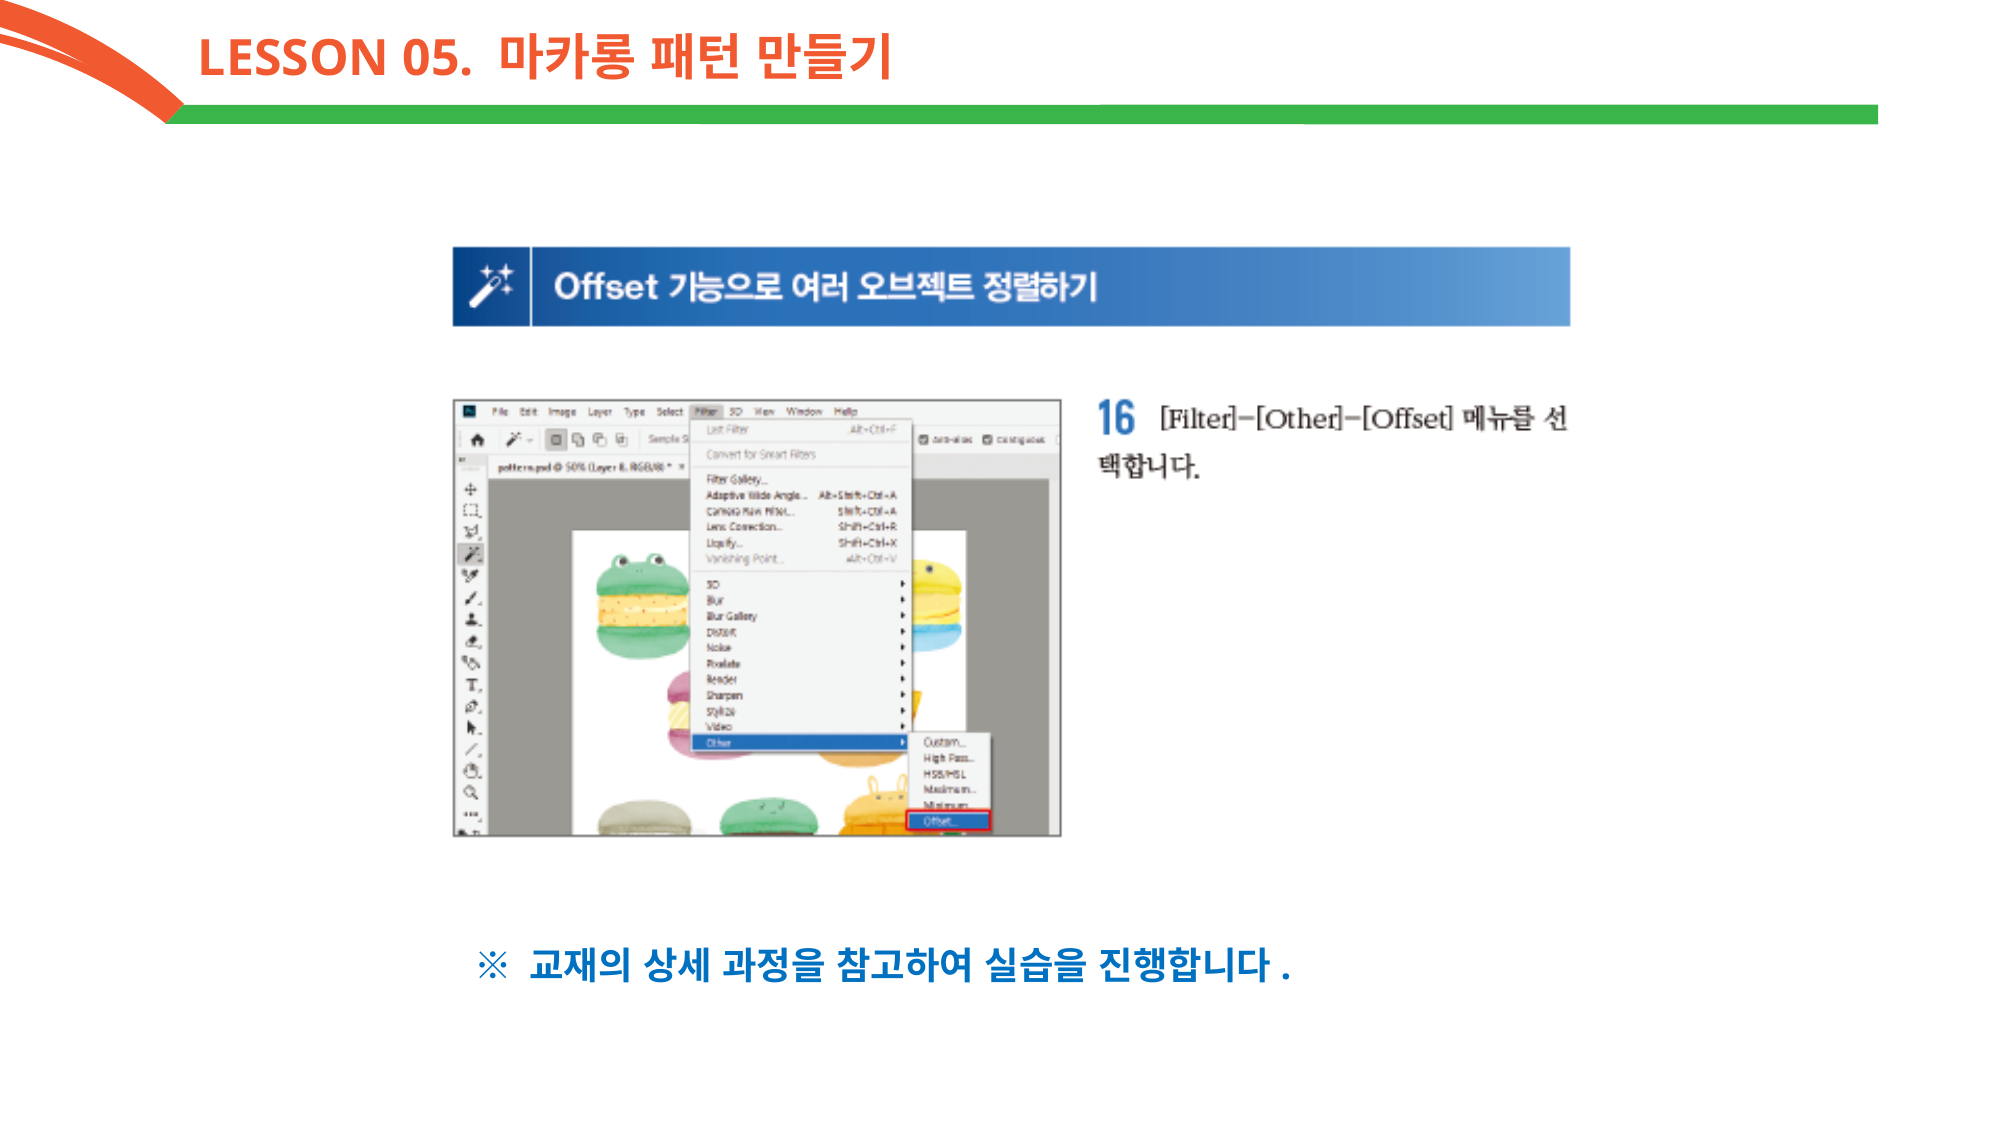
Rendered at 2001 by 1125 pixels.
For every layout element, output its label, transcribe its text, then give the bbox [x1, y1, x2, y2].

picture [443, 233, 1600, 850]
text_box ※ 교재의 상세 과정을 참고하여 실습을 진행합니다. [459, 934, 1790, 994]
title LESSON 05. 마카롱 패턴 만들기 [183, 24, 1836, 95]
